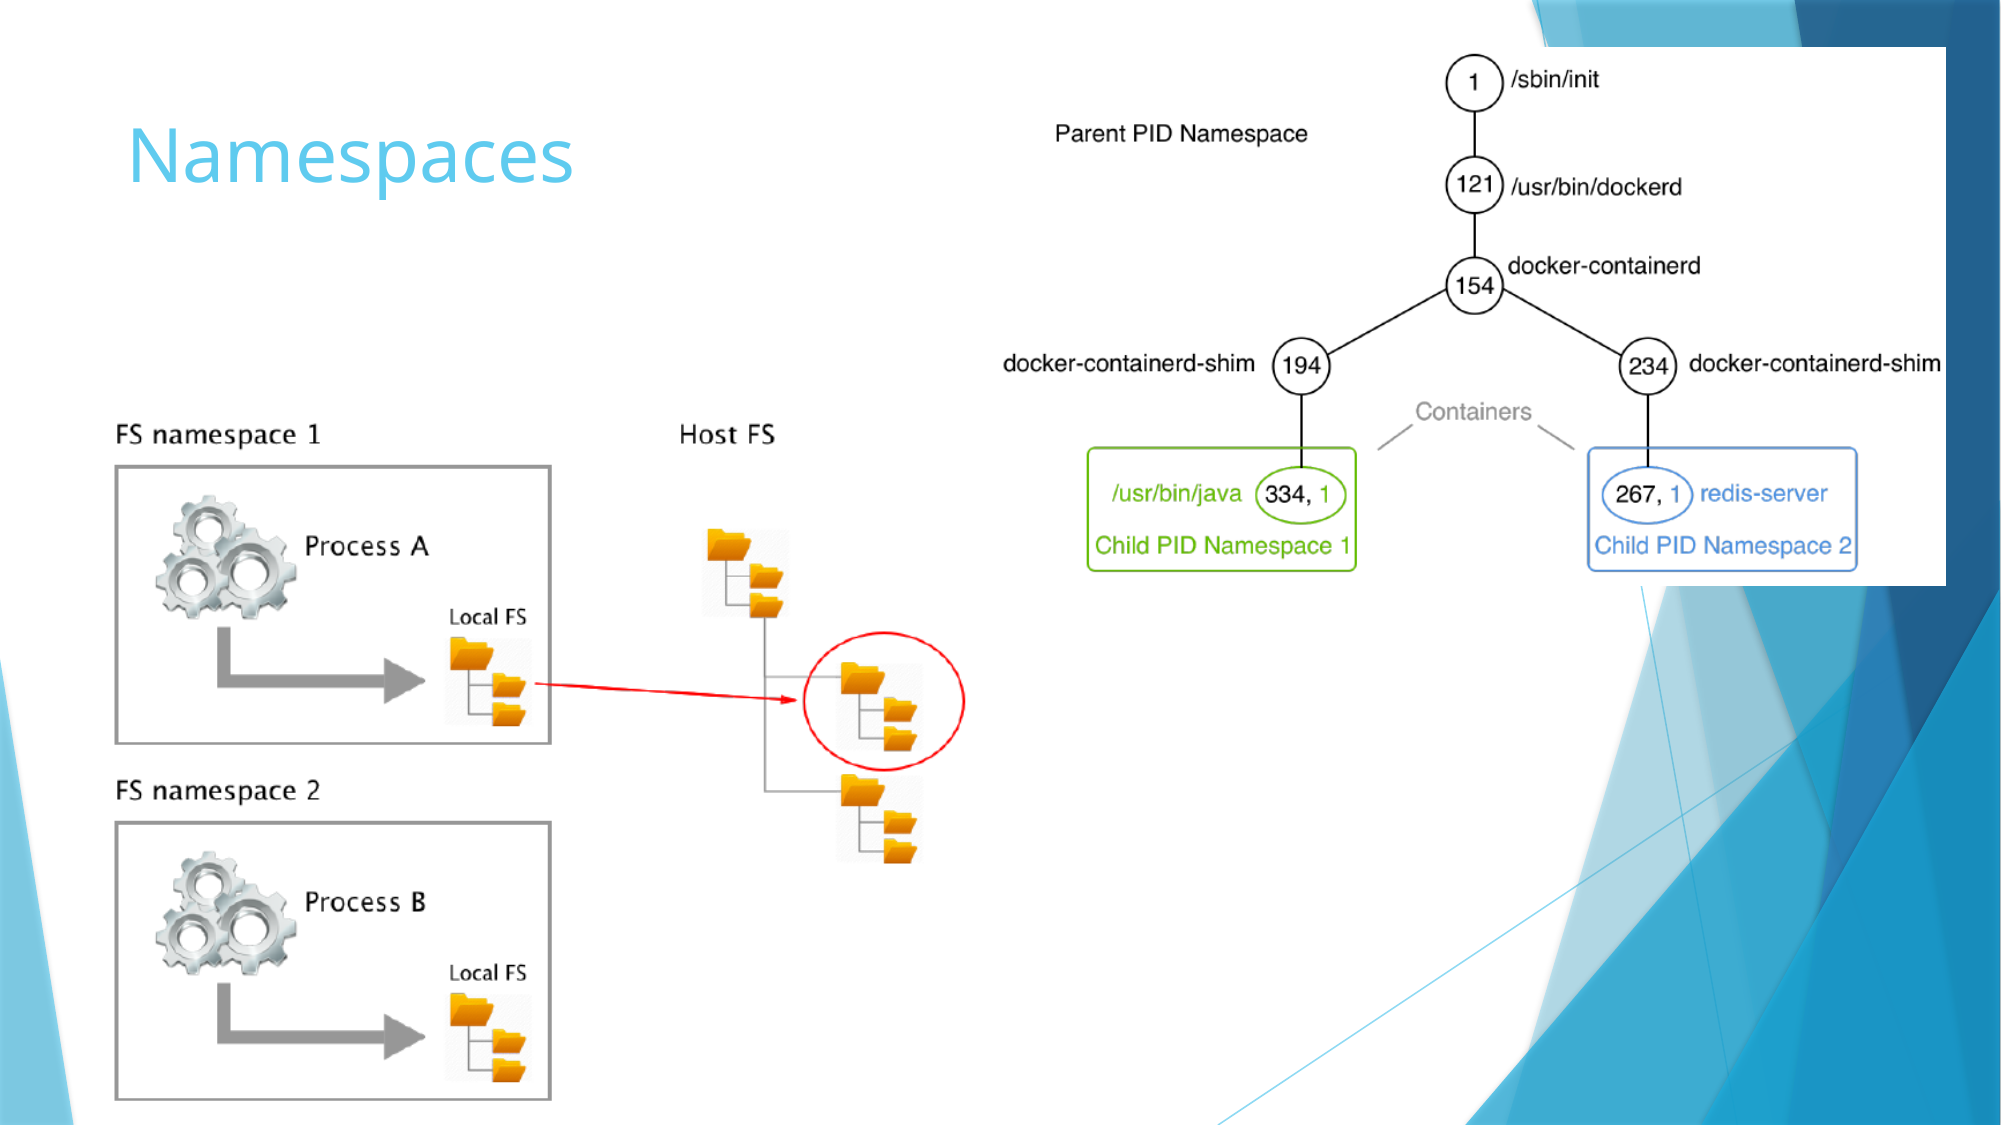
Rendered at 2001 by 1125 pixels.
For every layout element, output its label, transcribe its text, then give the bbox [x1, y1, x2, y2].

title Namespaces [111, 99, 994, 317]
picture [999, 46, 1947, 587]
picture [91, 408, 988, 1109]
